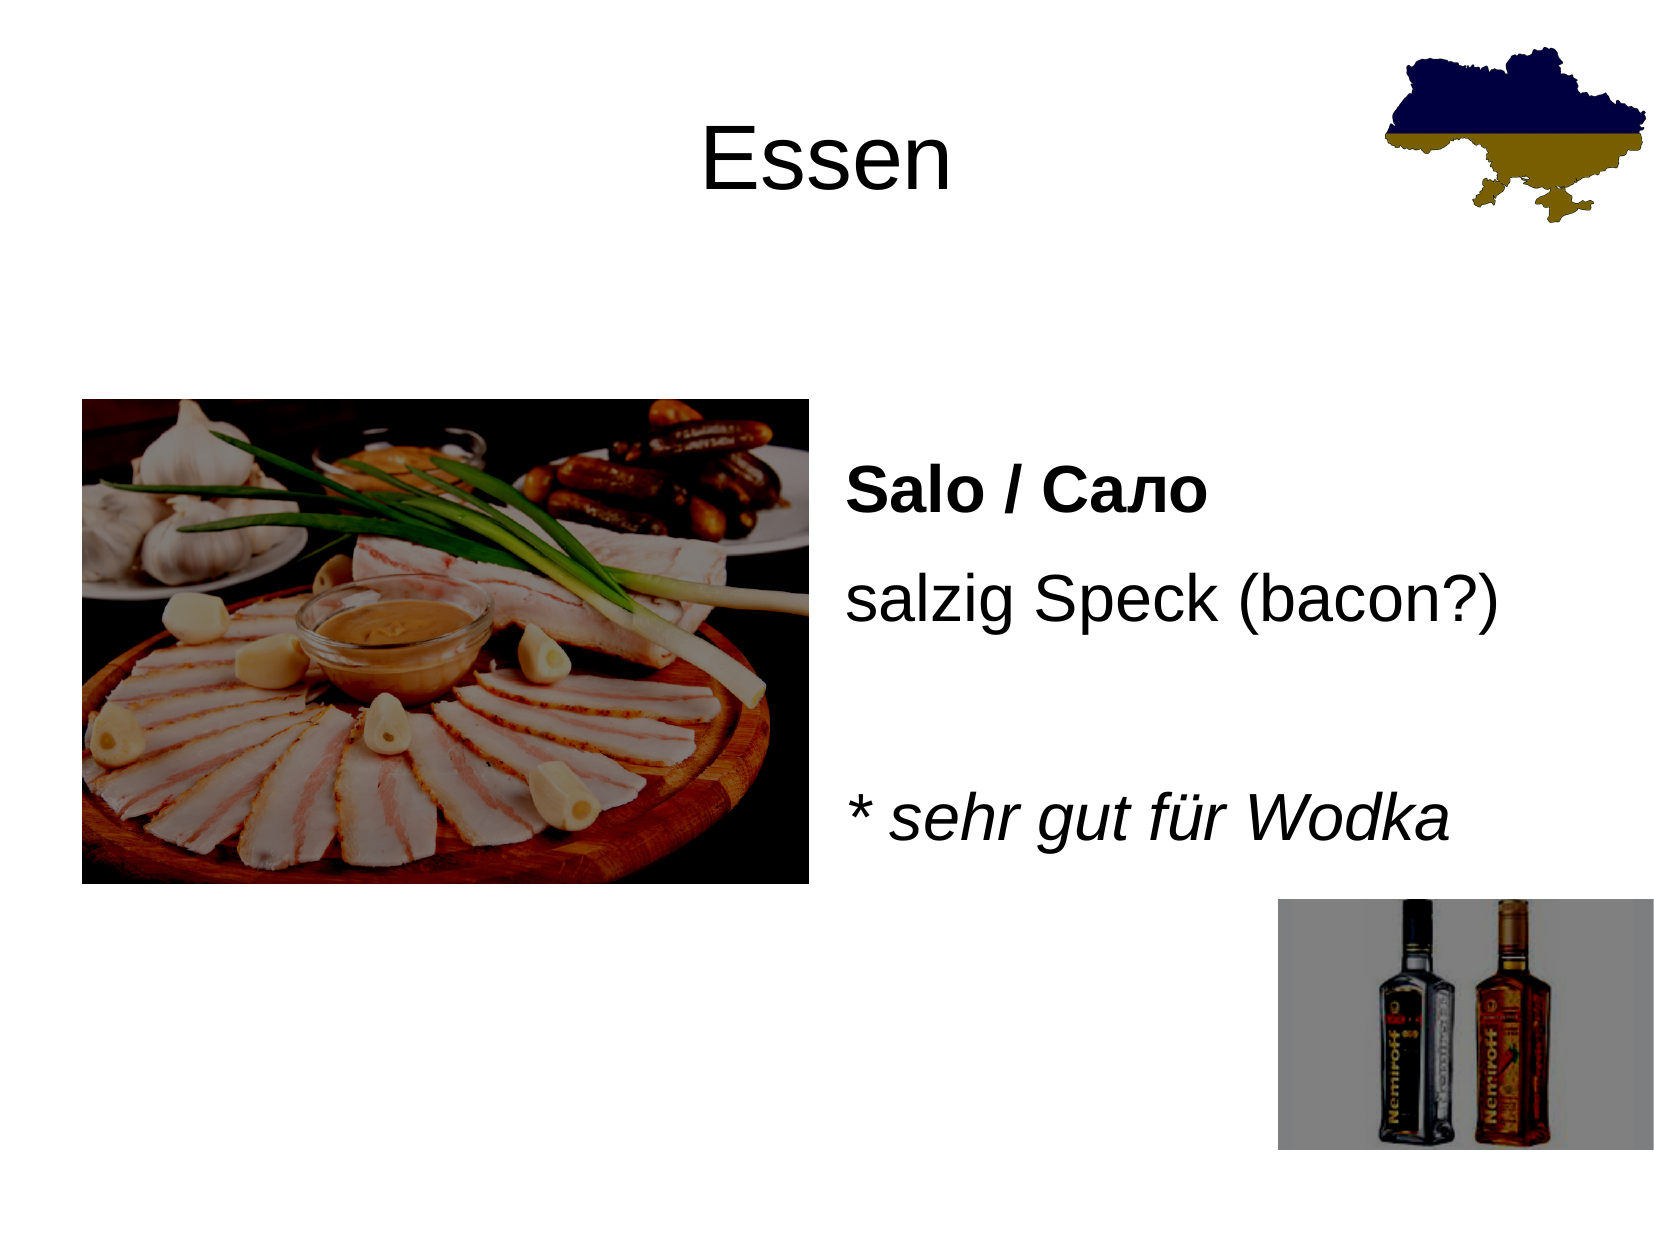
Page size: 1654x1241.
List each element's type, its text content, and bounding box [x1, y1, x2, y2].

picture [1278, 899, 1654, 1150]
picture [82, 399, 809, 884]
title Essen [82, 49, 1379, 257]
picture [1379, 0, 1653, 270]
list Salo / Сало salzig Speck (bacon?) * sehr gut für Wodka [845, 290, 1572, 1010]
